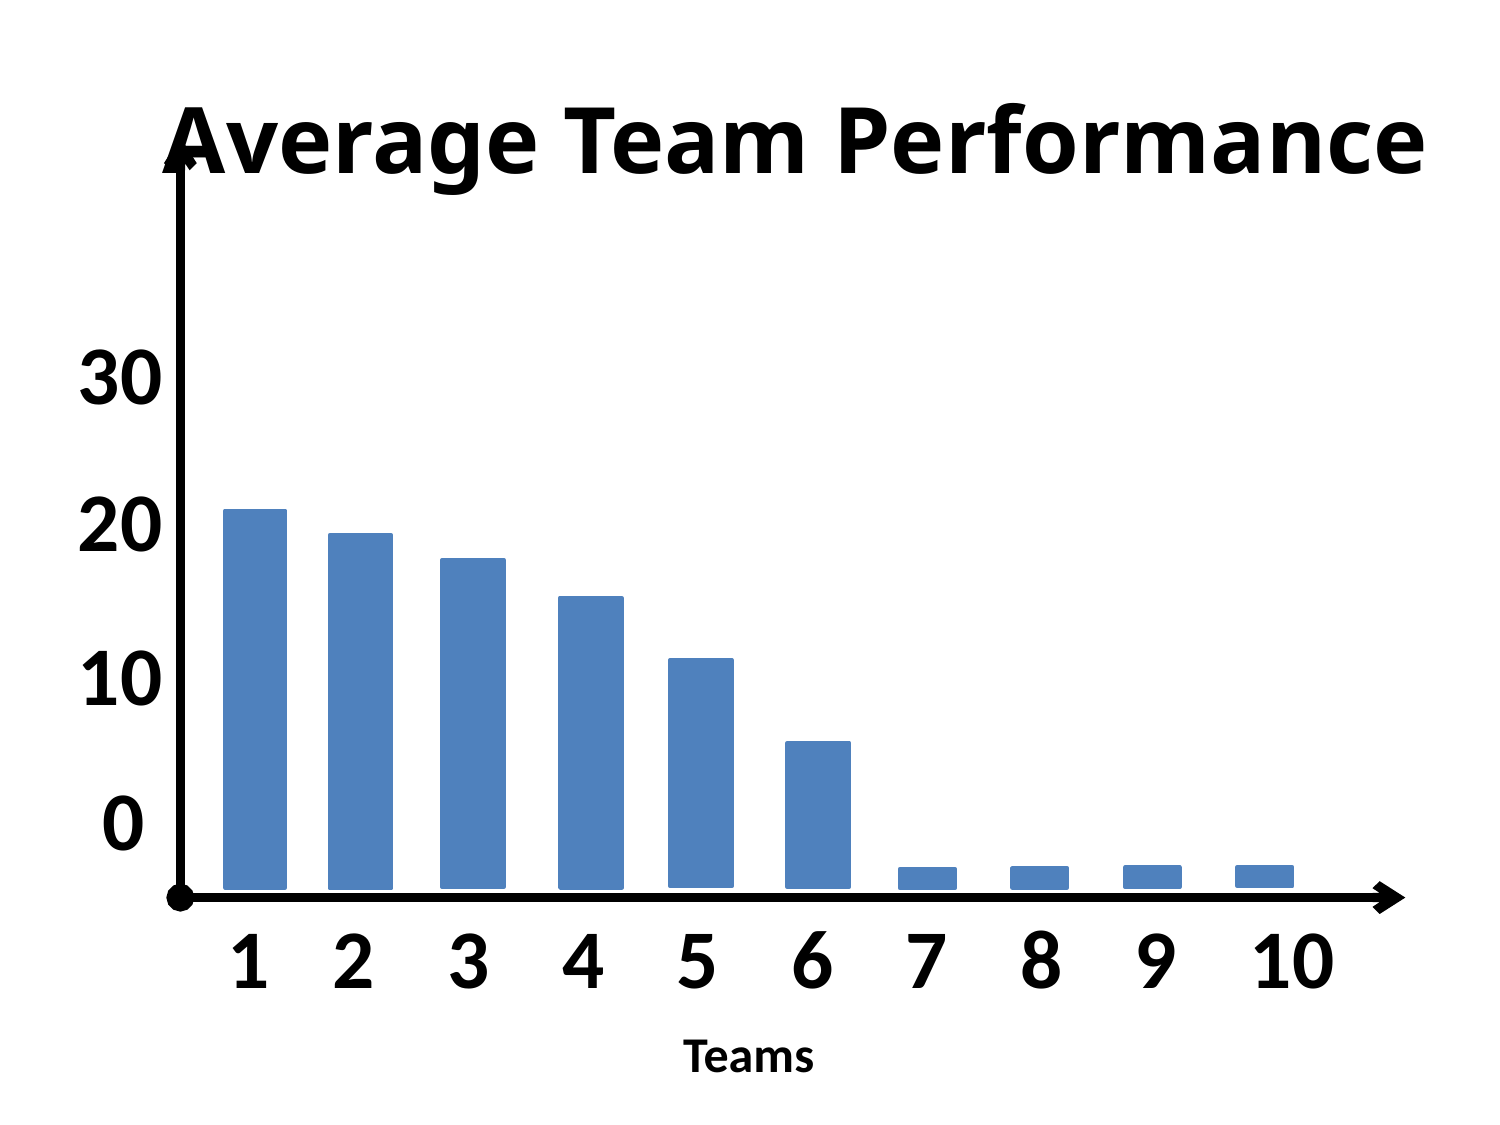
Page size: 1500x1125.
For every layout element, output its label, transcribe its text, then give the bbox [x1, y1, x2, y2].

text_box 6 [776, 905, 849, 1013]
text_box Average Team Performance [148, 74, 1444, 200]
text_box 20 [63, 460, 175, 576]
text_box [1235, 865, 1294, 888]
text_box [785, 741, 851, 889]
text_box [1010, 866, 1069, 890]
text_box 10 [63, 614, 175, 729]
text_box [1123, 865, 1182, 889]
text_box 8 [1005, 905, 1078, 1013]
text_box [440, 558, 506, 889]
text_box 3 [432, 905, 505, 1013]
text_box [558, 596, 624, 890]
text_box 10 [1235, 905, 1350, 1013]
text_box 30 [63, 313, 175, 429]
text_box Teams [668, 1015, 830, 1091]
text_box 7 [891, 905, 964, 1013]
text_box [328, 533, 393, 890]
text_box 4 [547, 905, 620, 1013]
text_box [223, 509, 287, 890]
text_box 1 [212, 905, 285, 1013]
text_box 2 [318, 905, 391, 1013]
text_box 5 [661, 905, 734, 1013]
text_box 9 [1120, 905, 1193, 1013]
text_box 0 [87, 760, 160, 875]
text_box [668, 658, 734, 888]
text_box [898, 867, 957, 890]
